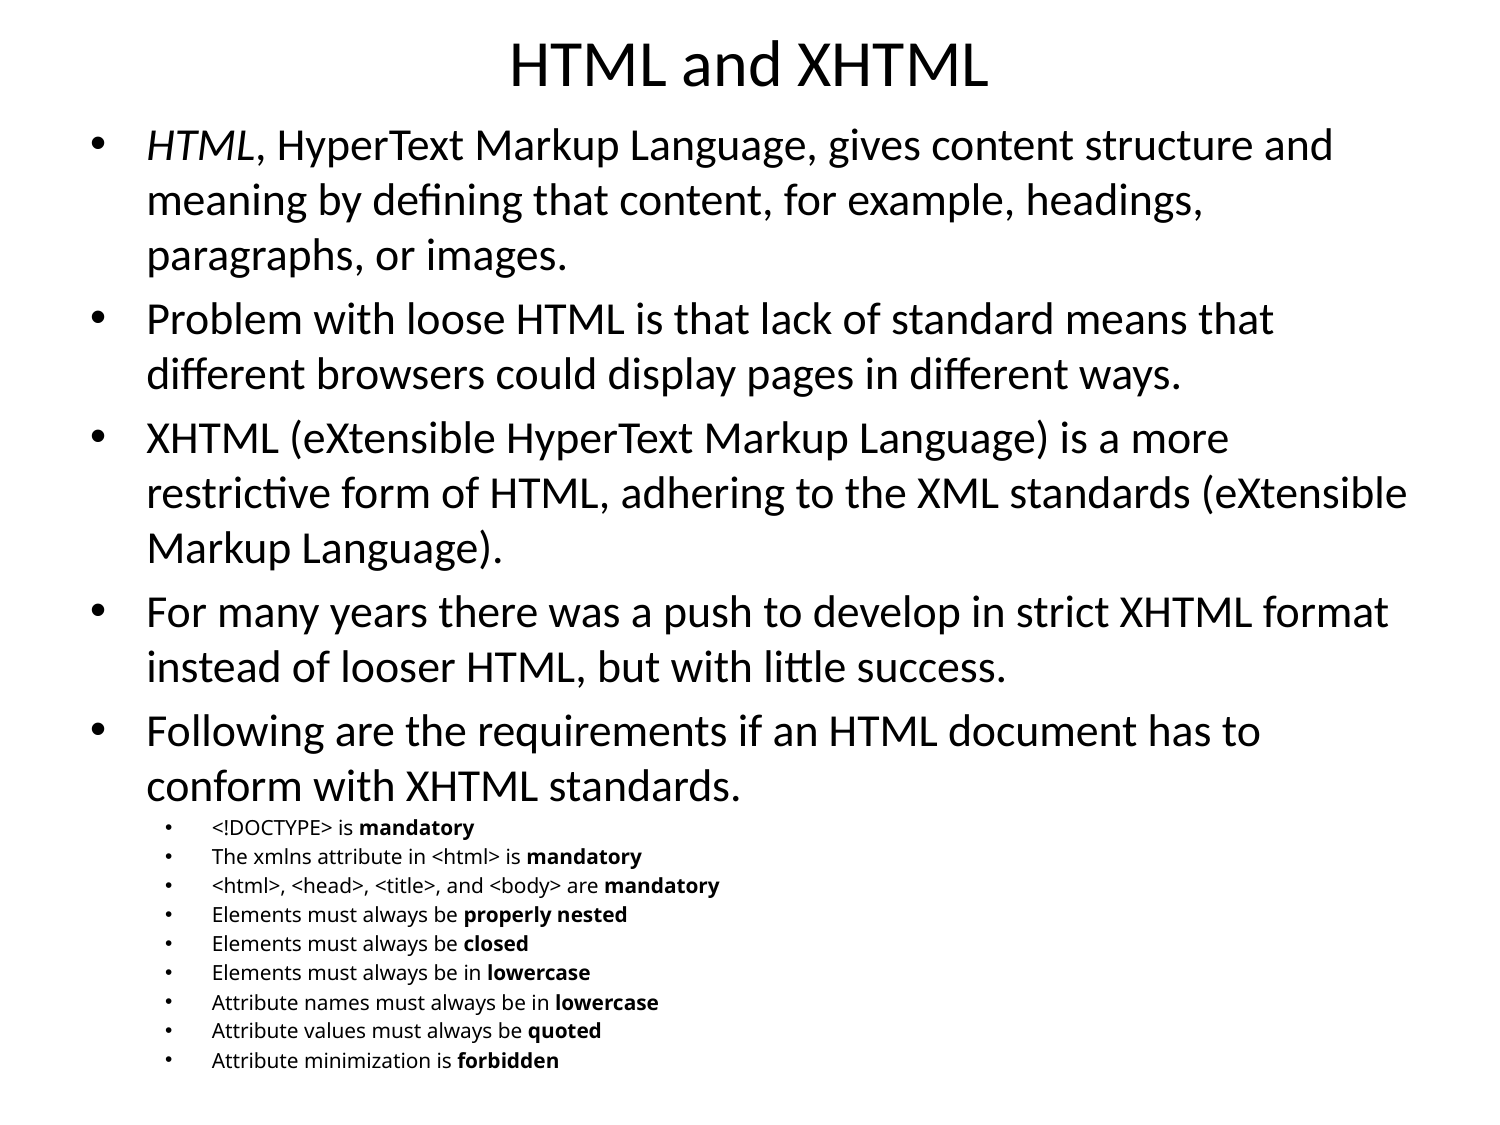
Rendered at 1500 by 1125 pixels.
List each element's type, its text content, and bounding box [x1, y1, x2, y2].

title HTML and XHTML [75, 12, 1425, 107]
list HTML, HyperText Markup Language, gives content structure and meaning by defining that content, for example, headings, paragraphs, or images. Problem with loose HTML is that lack of standard means that different browsers could display pages in different ways. XHTML (eXtensible HyperText Markup Language) is a more restrictive form of HTML, adhering to the XML standards (eXtensible Markup Language). For many years there was a push to develop in strict XHTML format instead of looser HTML, but with little success. Following are the requirements if an HTML document has to conform with XHTML standards. <!DOCTYPE> is mandatory The xmlns attribute in <html> is mandatory <html>, <head>, <title>, and <body> are mandatory Elements must always be properly nested Elements must always be closed Elements must always be in lowercase Attribute names must always be in lowercase Attribute values must always be quoted Attribute minimization is forbidden [75, 107, 1425, 1125]
